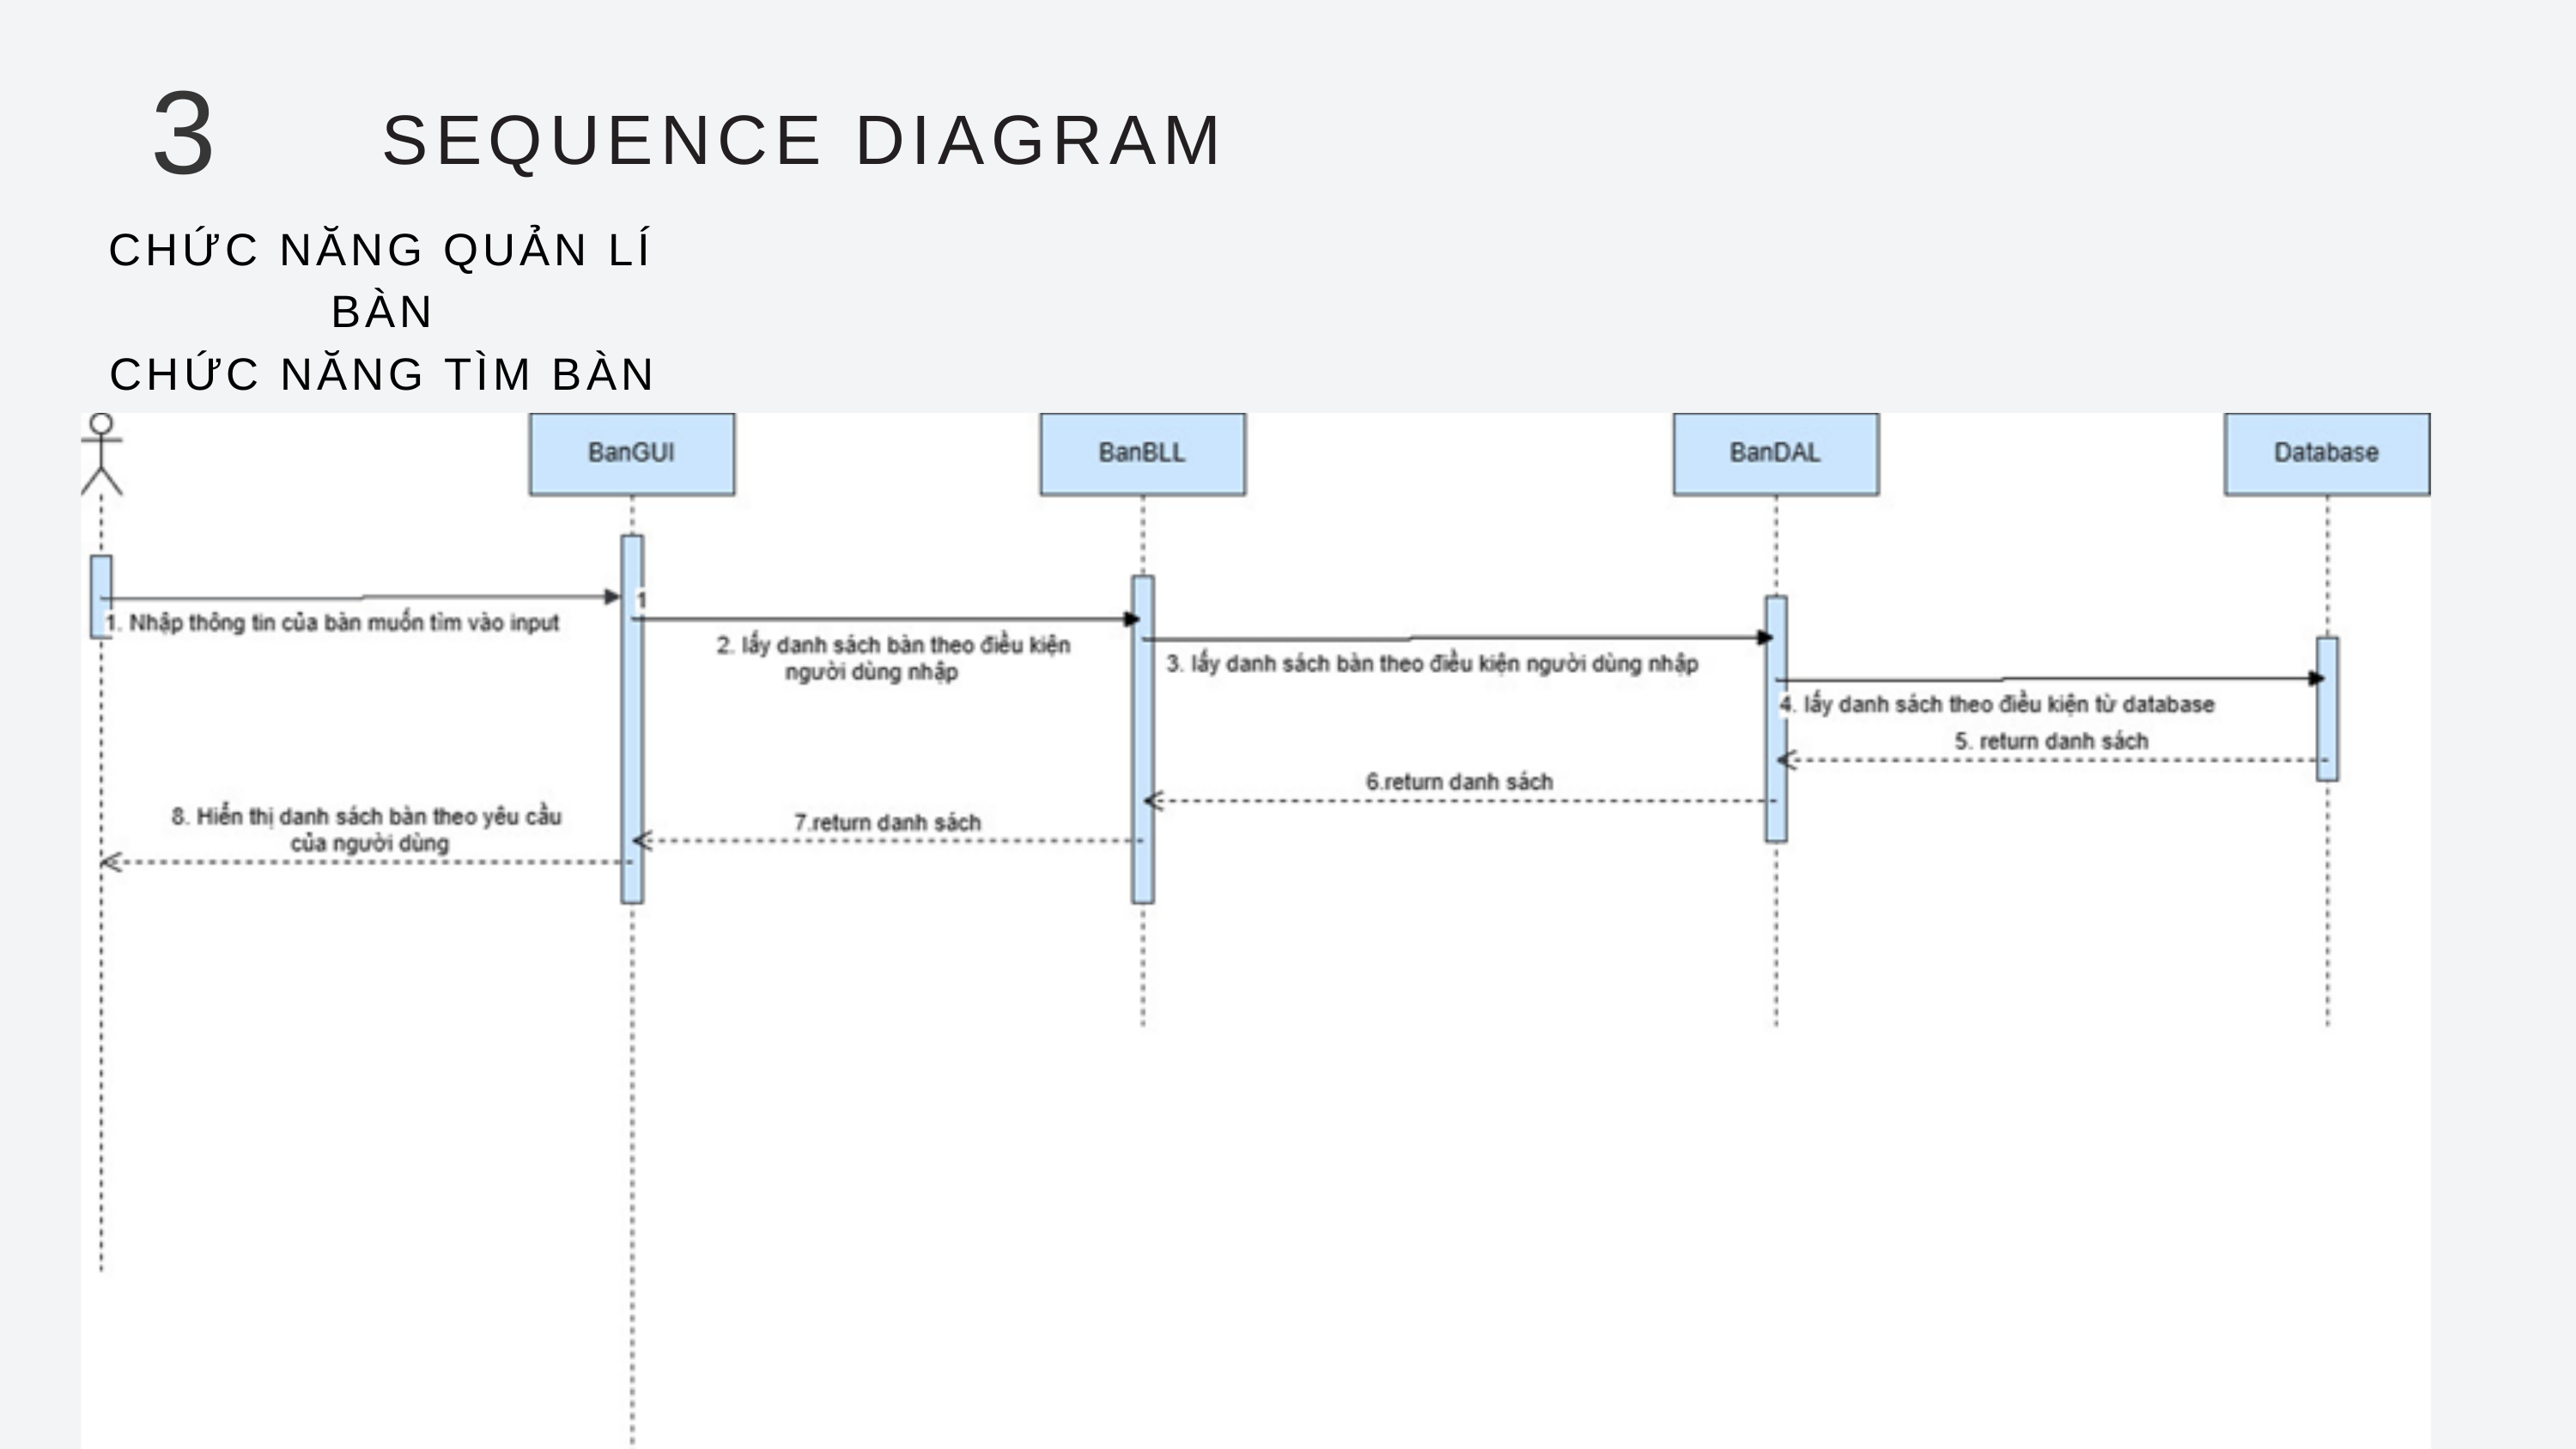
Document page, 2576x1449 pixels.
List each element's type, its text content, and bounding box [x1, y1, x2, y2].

text_box 3 [81, 54, 287, 197]
text_box [81, 413, 2432, 1449]
text_box CHỨC NĂNG QUẢN LÍ BÀN CHỨC NĂNG TÌM BÀN [58, 212, 705, 399]
text_box SEQUENCE DIAGRAM [381, 82, 2168, 179]
